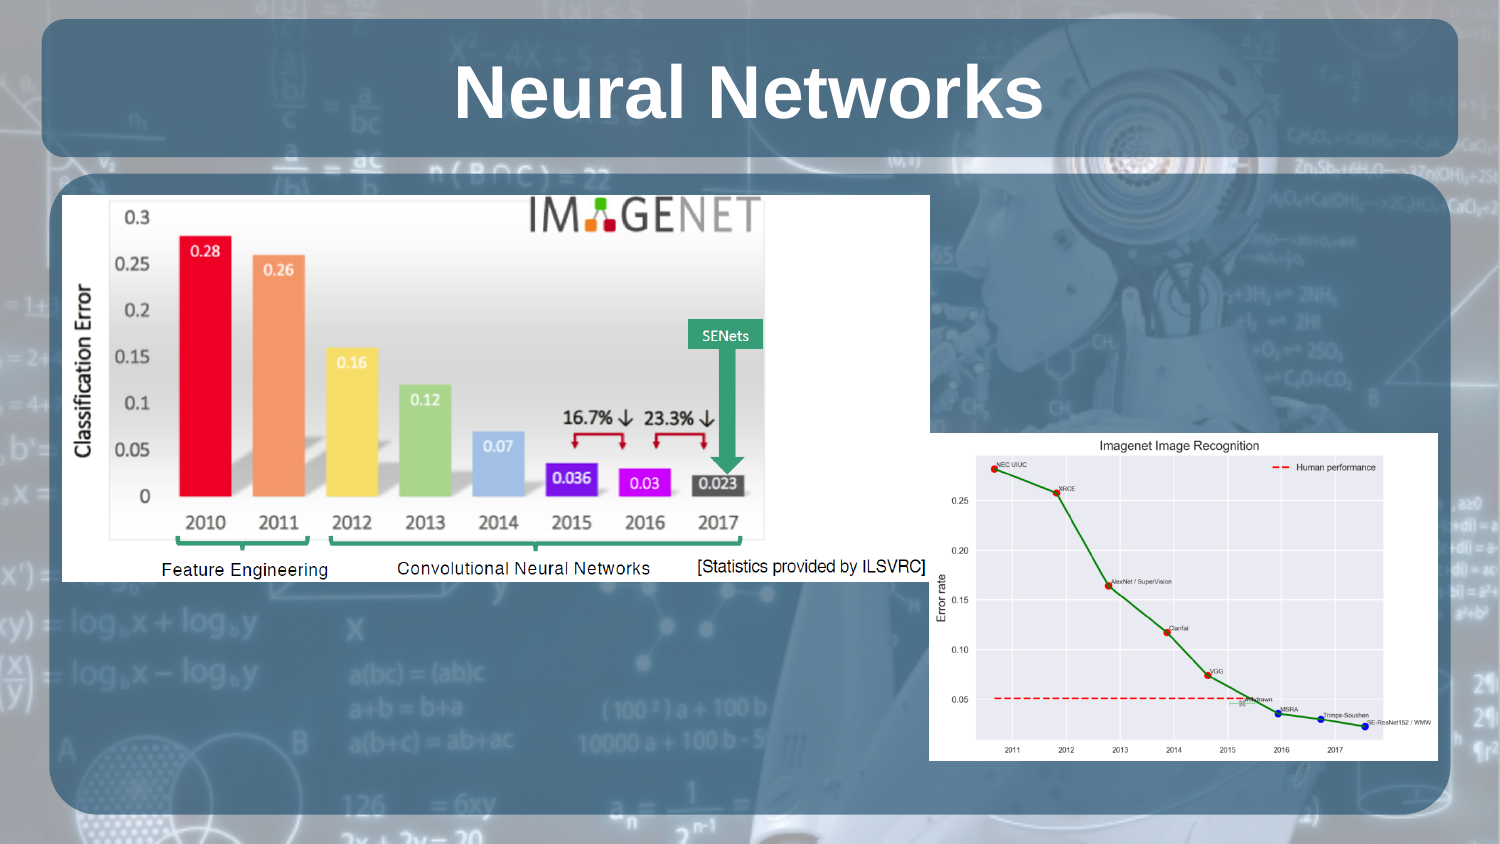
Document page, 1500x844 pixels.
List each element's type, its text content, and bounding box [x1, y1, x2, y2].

title Neural Networks [49, 43, 1451, 134]
picture [0, 0, 1500, 844]
